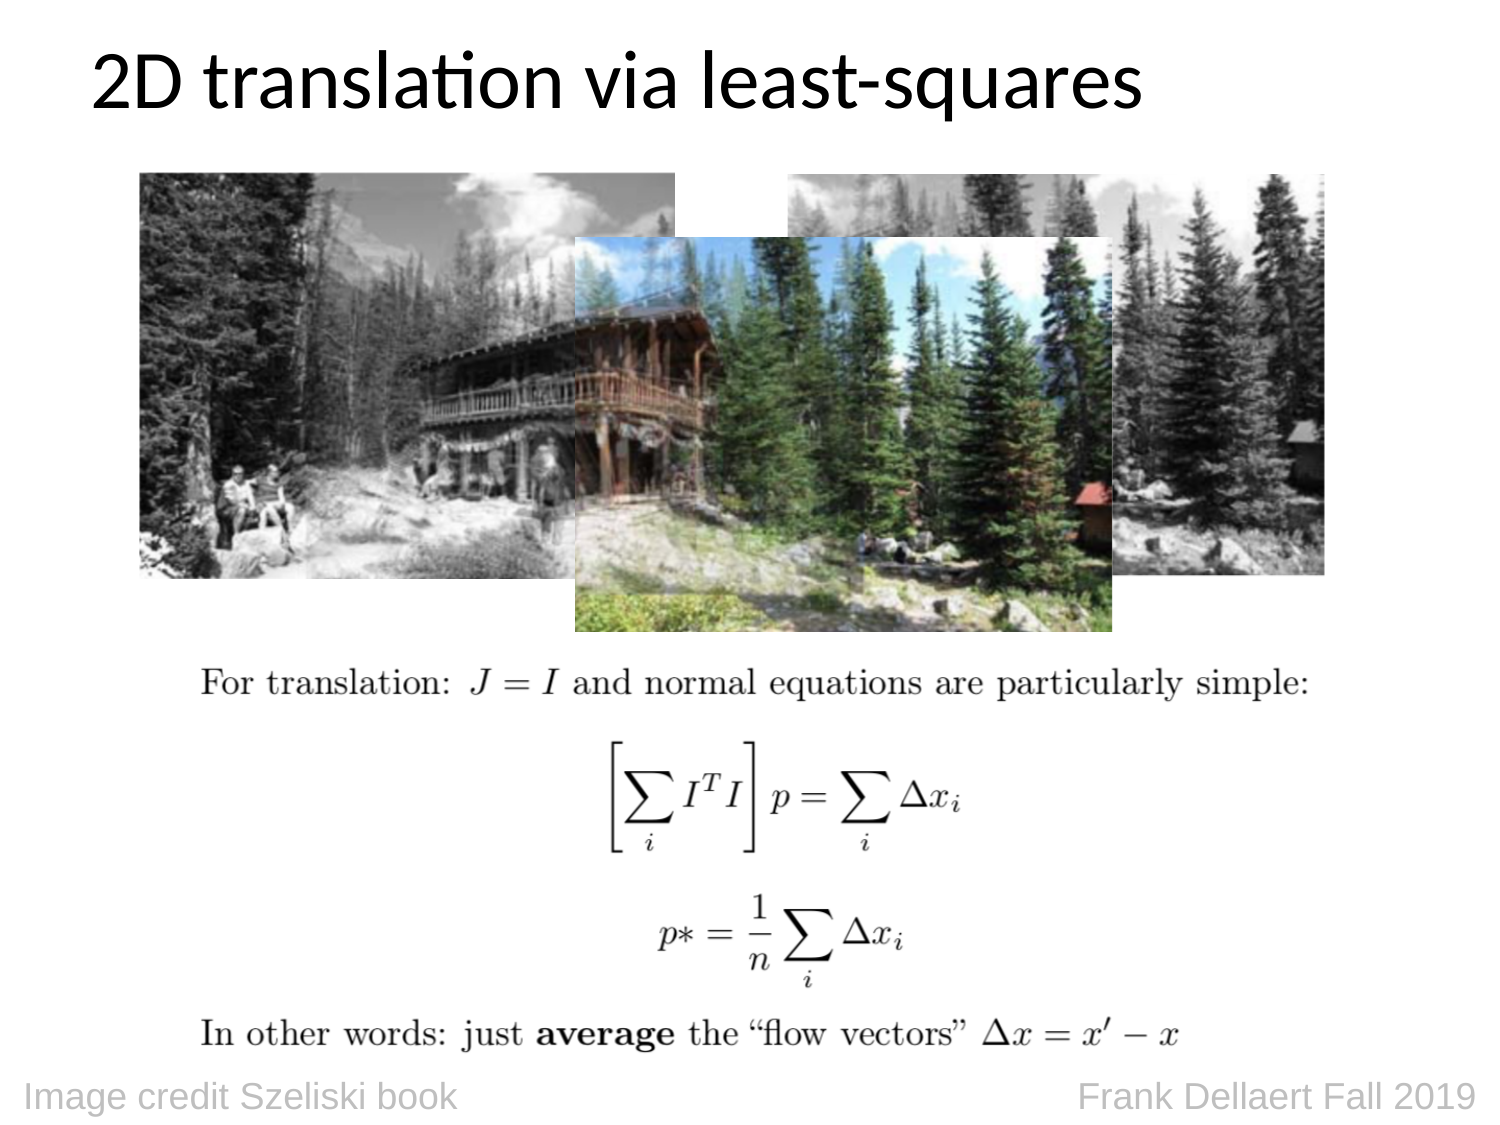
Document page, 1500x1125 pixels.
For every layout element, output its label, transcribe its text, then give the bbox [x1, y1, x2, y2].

text_box Image credit Szeliski book [8, 1064, 473, 1125]
picture [112, 158, 1351, 632]
title 2D translation via least-squares [74, 0, 1426, 151]
picture [175, 651, 1325, 1073]
